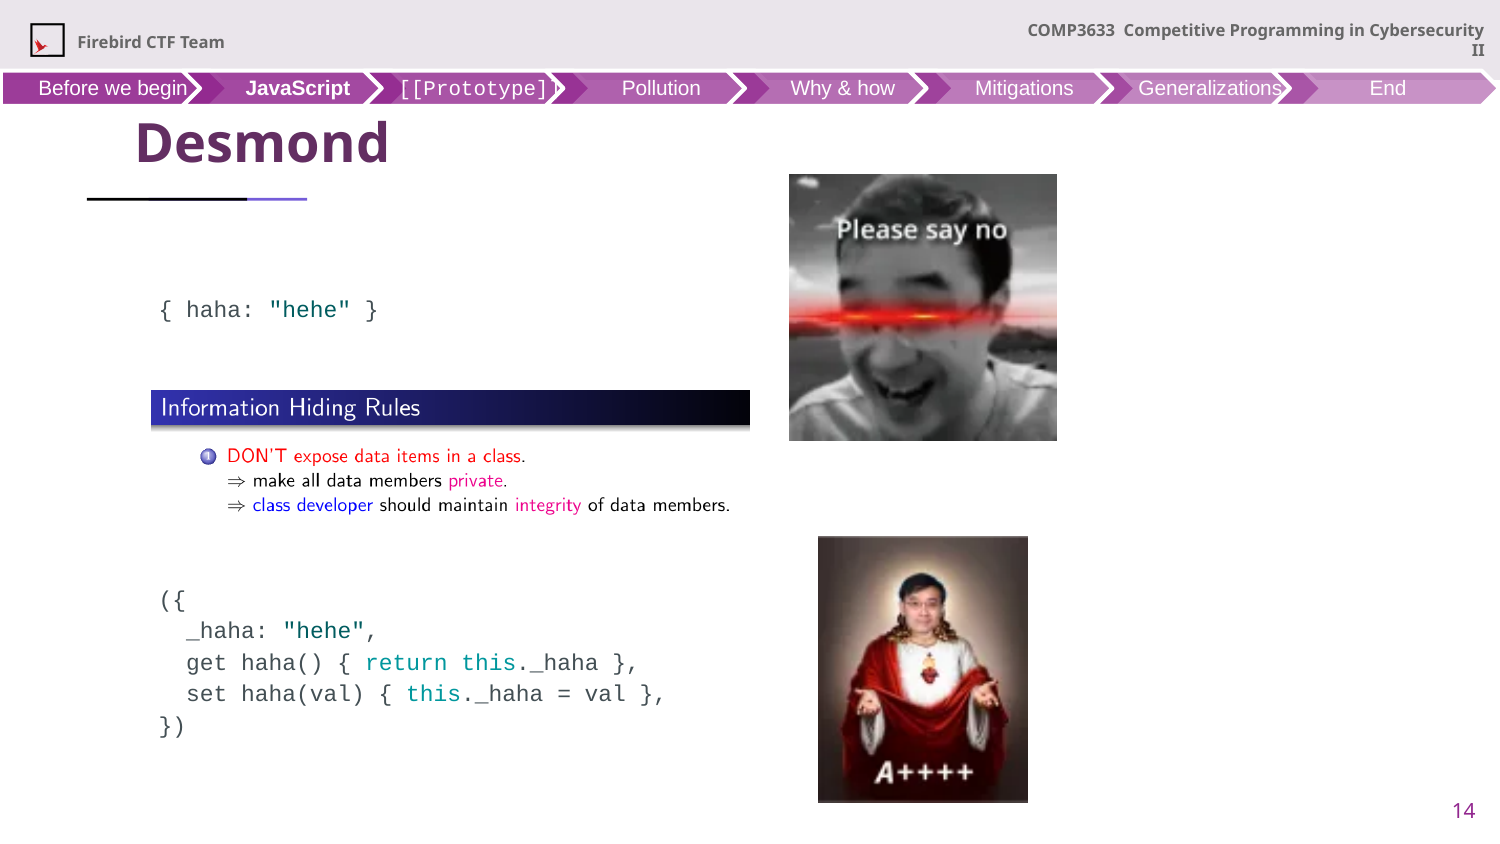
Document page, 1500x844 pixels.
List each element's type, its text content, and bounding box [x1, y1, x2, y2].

picture [151, 390, 751, 515]
slide_number 14 [1400, 779, 1491, 844]
picture [818, 535, 1028, 804]
title Desmond [119, 114, 1381, 182]
picture [26, 19, 69, 61]
list { haha: "hehe" } ({ _haha: "hehe", get haha() { return this._haha }, set haha(val) { this._haha = val }, }) [119, 216, 1381, 780]
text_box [0, 70, 1500, 107]
picture [789, 174, 1057, 442]
